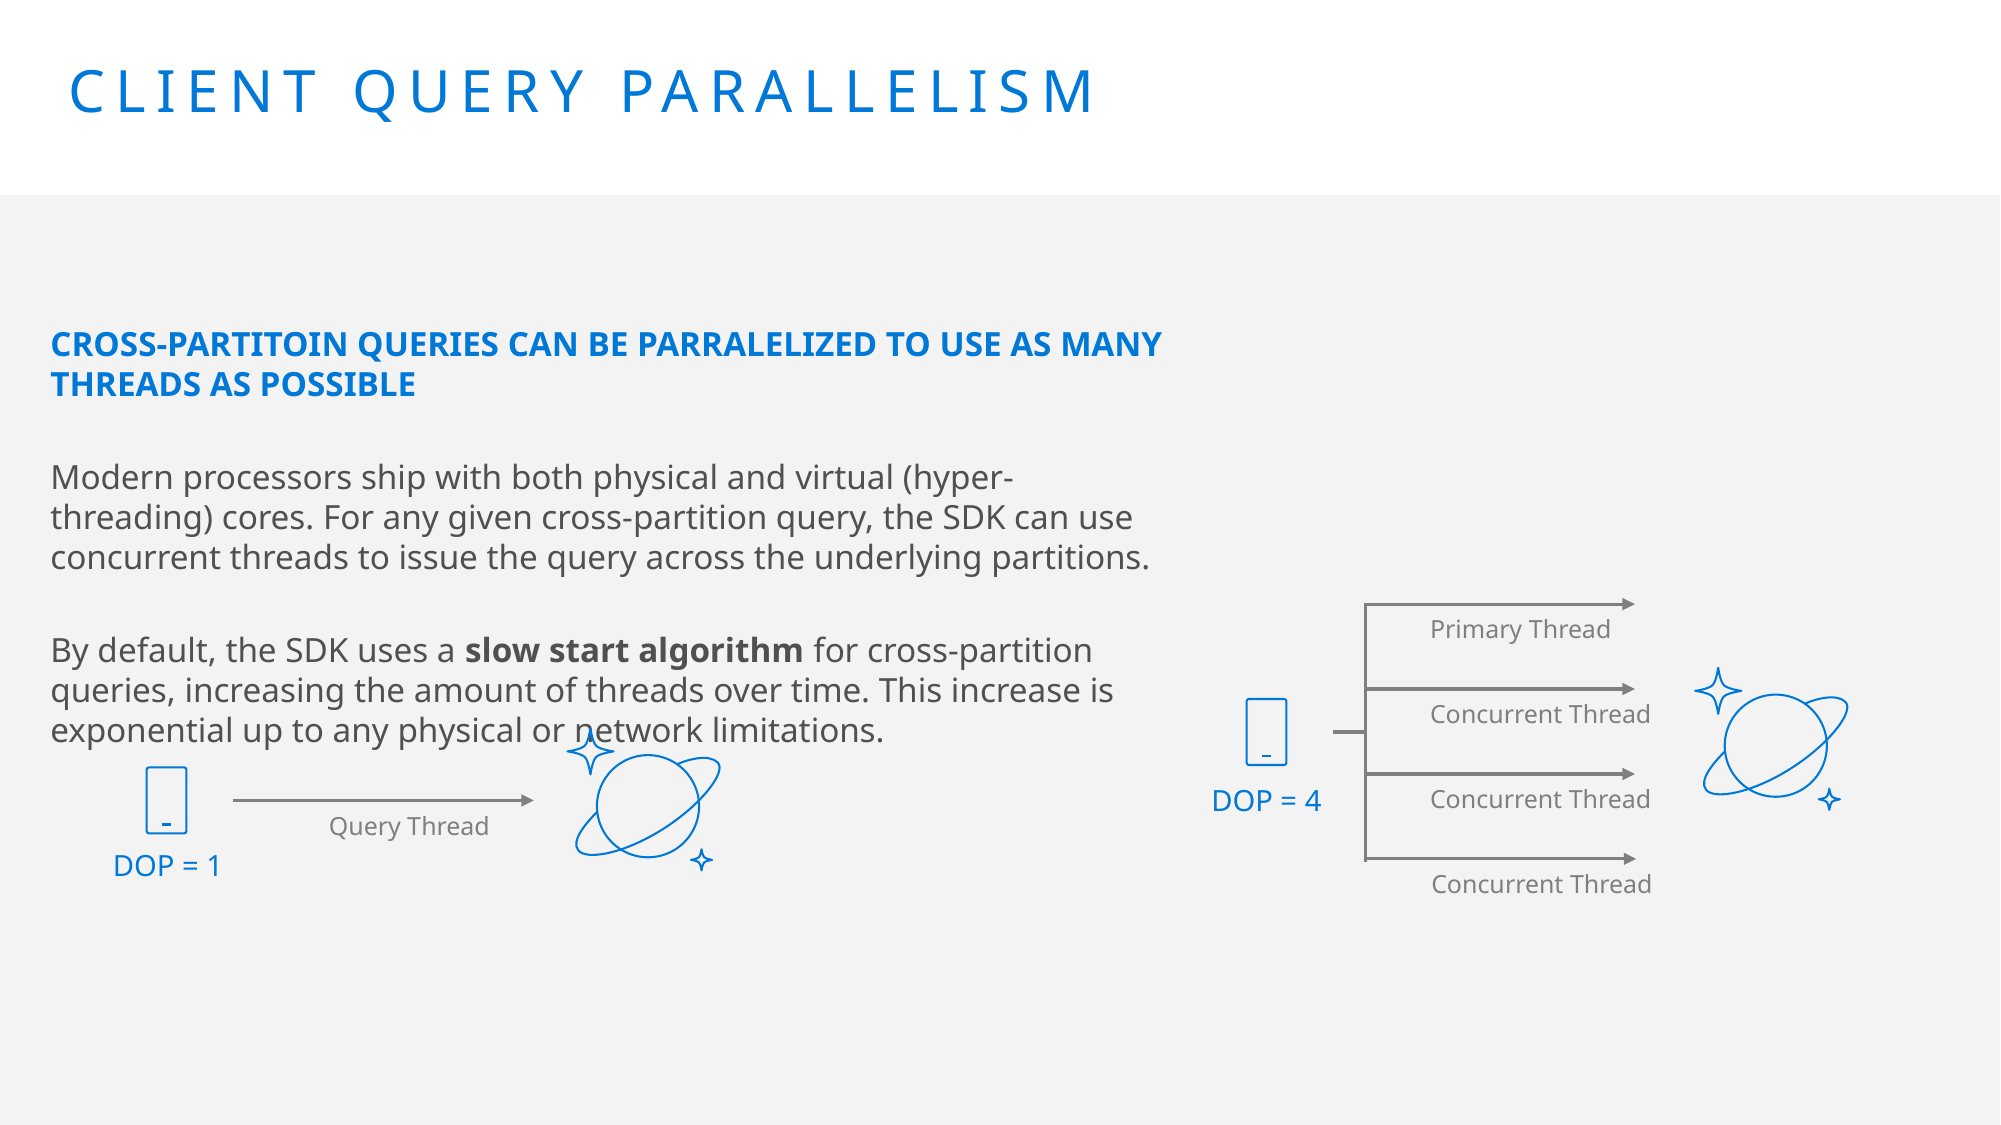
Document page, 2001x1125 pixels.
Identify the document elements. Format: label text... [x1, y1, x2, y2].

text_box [1193, 603, 1860, 917]
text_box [98, 728, 732, 892]
title Client Query Parallelism [44, 47, 1957, 196]
list CROSS-PARTITOIN QUERIES CAN BE PARRALELIZED TO USE AS MANY THREADS AS POSSIBLE Modern processors ship with both physical and virtual (hyper-threading) cores. For any given cross-partition query, the SDK can use concurrent threads to issue the query across the underlying partitions. By default, the SDK uses a slow start algorithm for cross-partition queries, increasing the amount of threads over time. This increase is exponential up to any physical or network limitations. [35, 315, 1189, 768]
